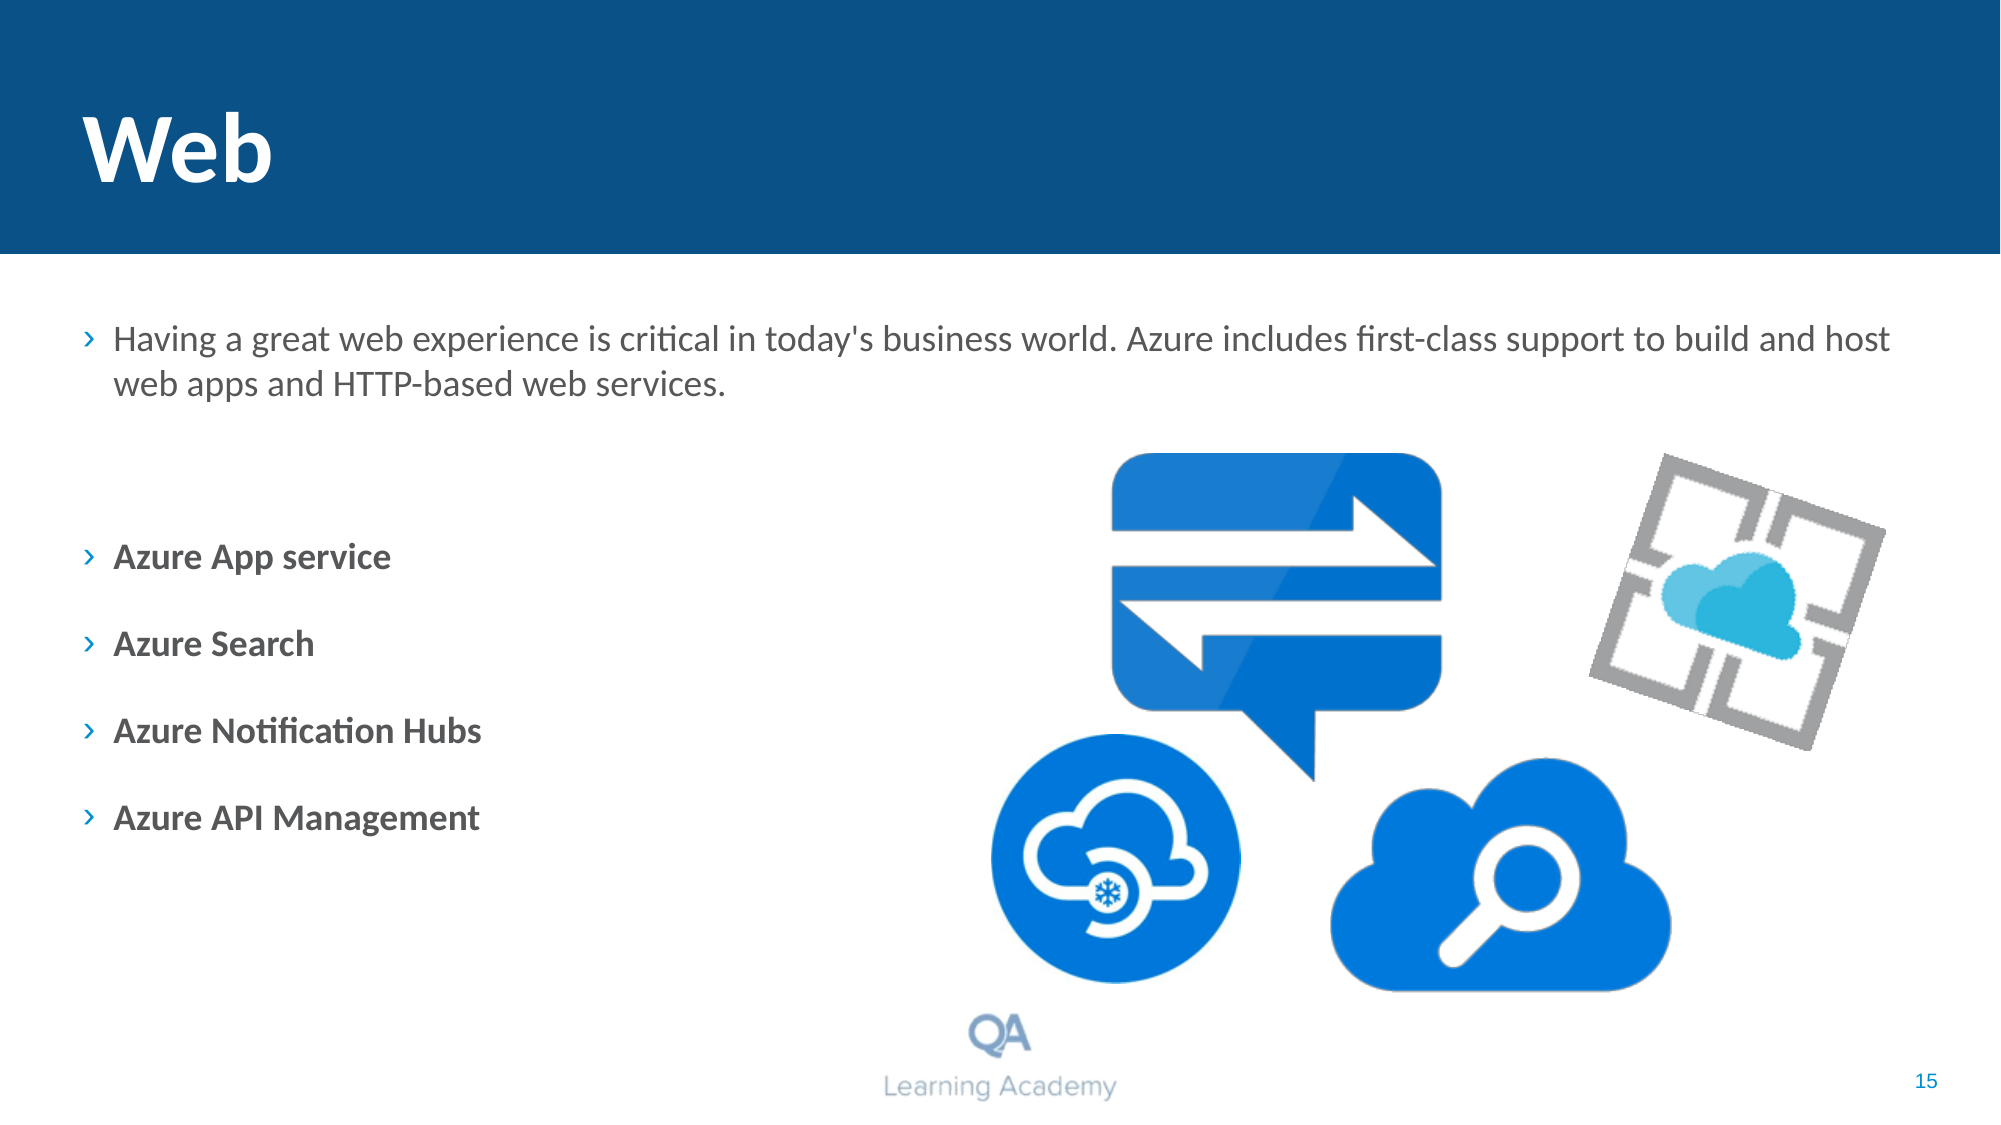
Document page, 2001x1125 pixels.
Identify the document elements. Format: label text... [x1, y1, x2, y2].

picture [964, 453, 1886, 1046]
list Having a great web experience is critical in today's business world. Azure includes first-class support to build and host web apps and HTTP-based web services. Azure App service Azure Search Azure Notification Hubs Azure API Management [67, 306, 1939, 1000]
title Web [67, 20, 1565, 210]
